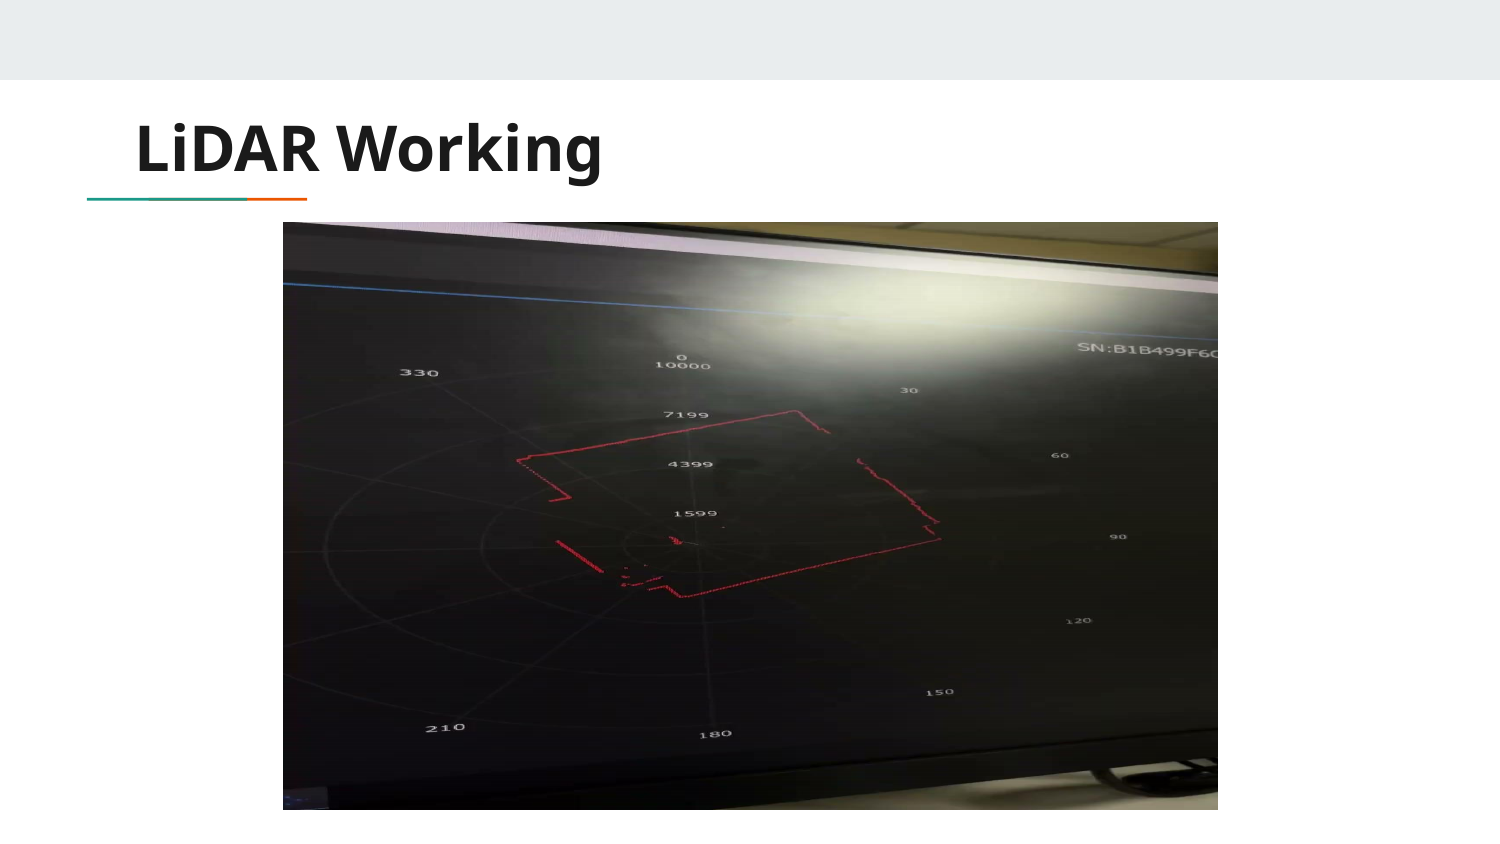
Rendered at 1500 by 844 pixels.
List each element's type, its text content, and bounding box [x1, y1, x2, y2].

title LiDAR Working [119, 93, 1381, 182]
picture [282, 221, 1218, 811]
